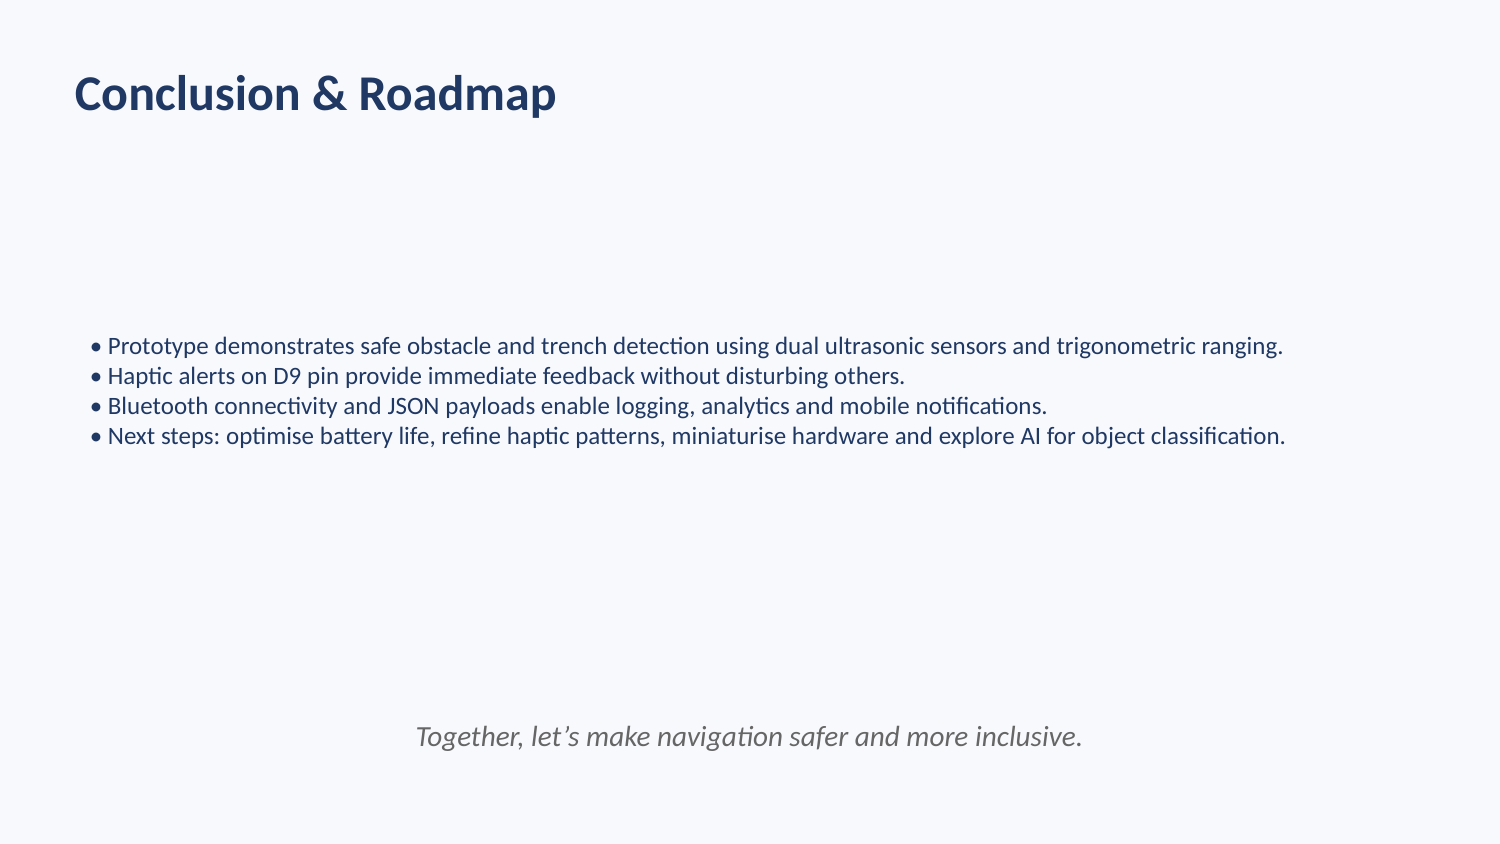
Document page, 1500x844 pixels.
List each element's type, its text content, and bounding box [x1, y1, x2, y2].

text_box • Prototype demonstrates safe obstacle and trench detection using dual ultrasonic sensors and trigonometric ranging. • Haptic alerts on D9 pin provide immediate feedback without disturbing others. • Bluetooth connectivity and JSON payloads enable logging, analytics and mobile notifications. • Next steps: optimise battery life, refine haptic patterns, miniaturise hardware and explore AI for object classification. [74, 179, 1425, 630]
text_box Together, let’s make navigation safer and more inclusive. [74, 674, 1425, 795]
text_box Conclusion & Roadmap [59, 44, 1440, 135]
